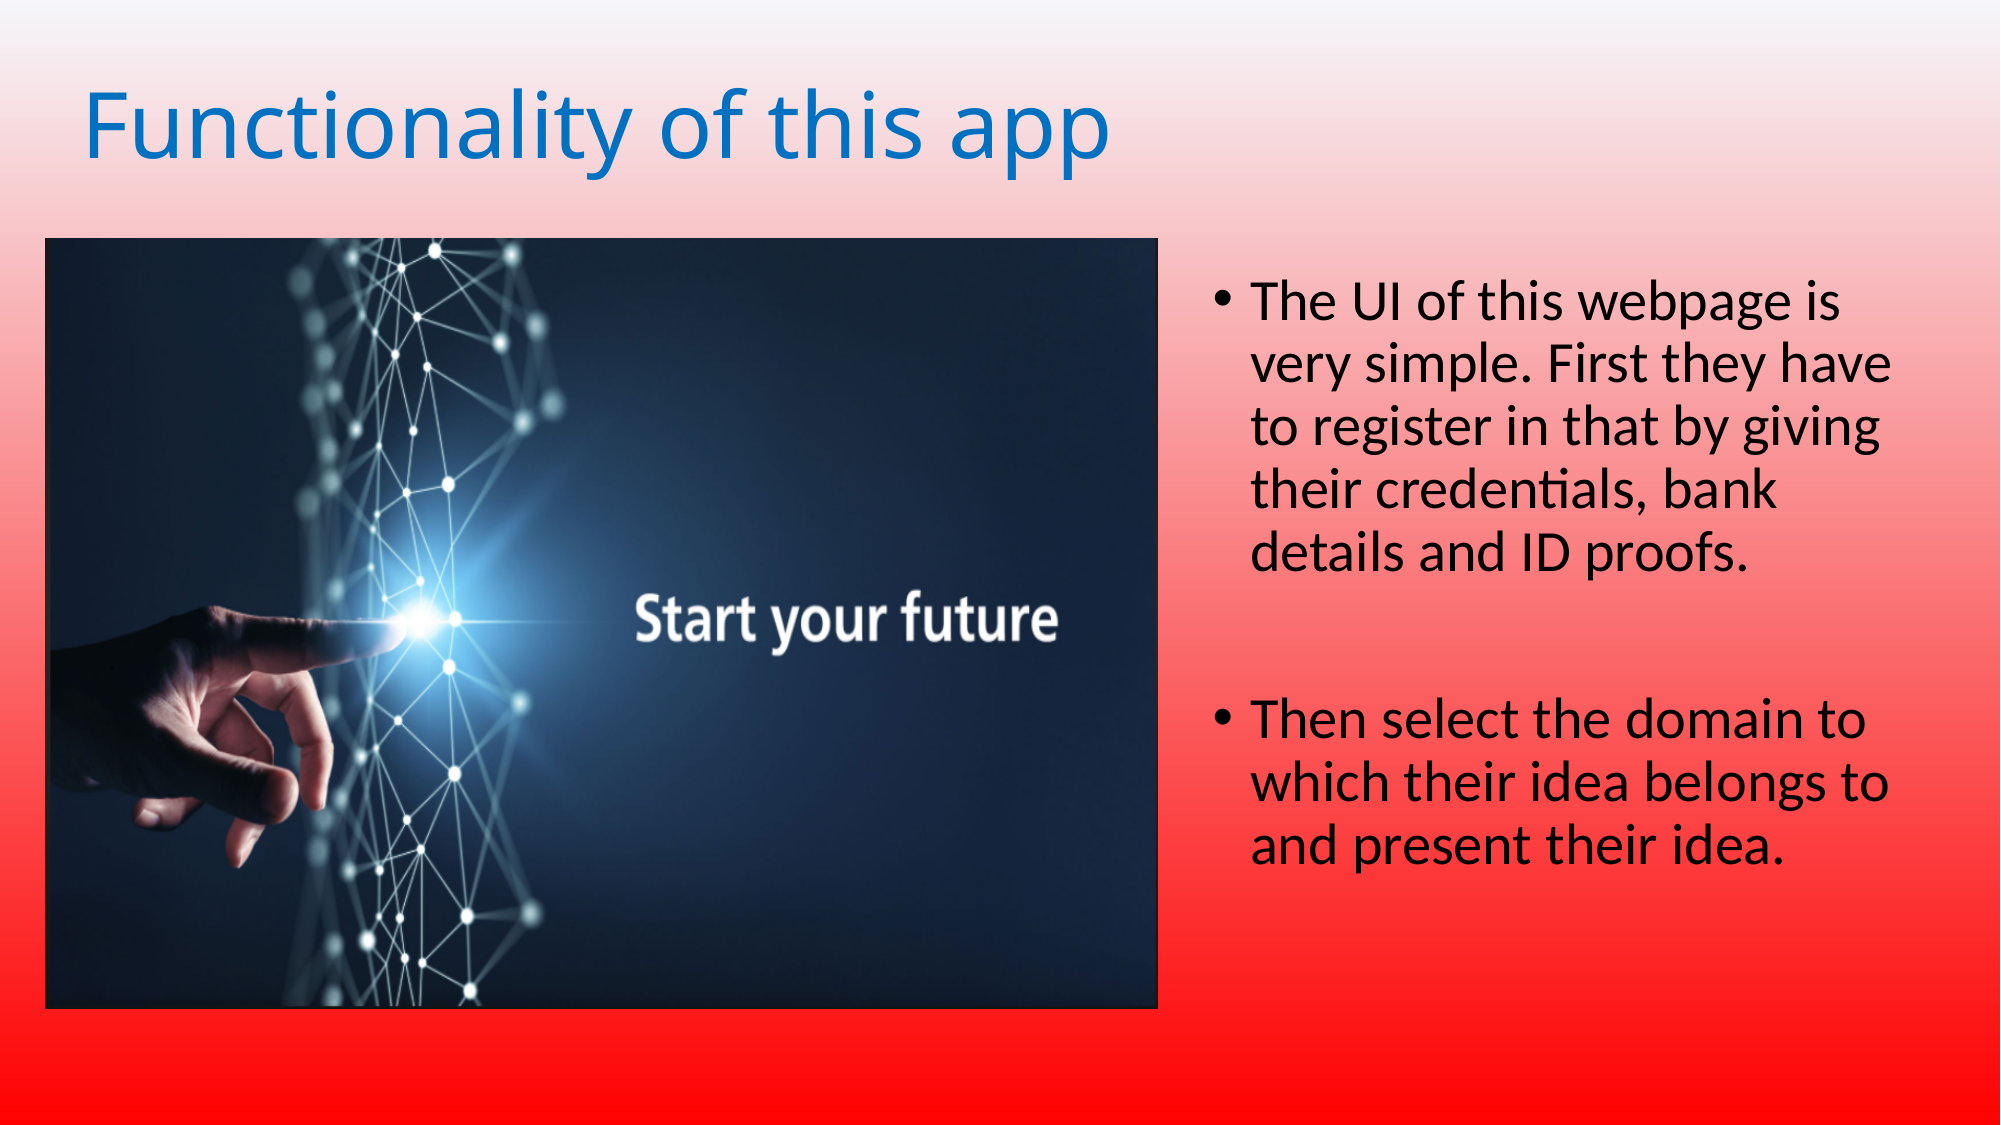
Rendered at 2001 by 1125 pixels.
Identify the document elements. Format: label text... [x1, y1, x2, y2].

title Functionality of this app [66, 59, 1198, 197]
picture [45, 238, 1158, 1009]
list The UI of this webpage is very simple. First they have to register in that by giving their credentials, bank details and ID proofs. Then select the domain to which their idea belongs to and present their idea. [1197, 262, 1933, 1066]
